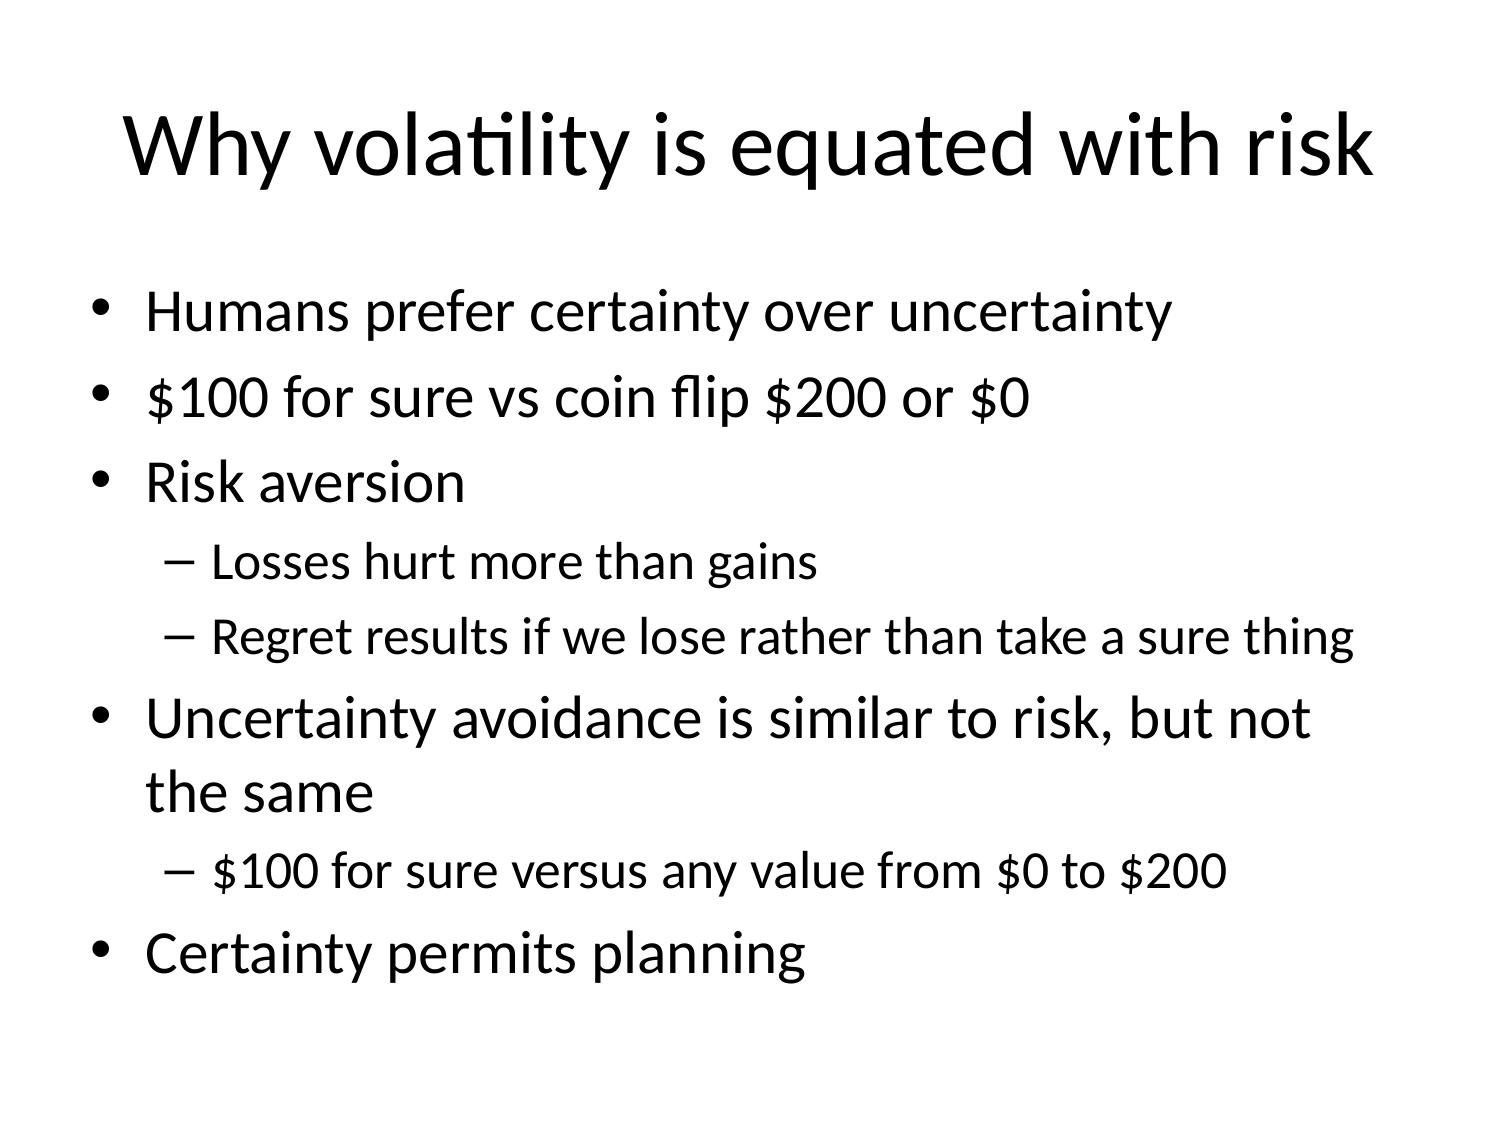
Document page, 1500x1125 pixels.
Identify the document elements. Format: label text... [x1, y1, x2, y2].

list Humans prefer certainty over uncertainty $100 for sure vs coin flip $200 or $0 Risk aversion Losses hurt more than gains Regret results if we lose rather than take a sure thing Uncertainty avoidance is similar to risk, but not the same $100 for sure versus any value from $0 to $200 Certainty permits planning [75, 262, 1425, 1005]
title Why volatility is equated with risk [75, 45, 1425, 233]
